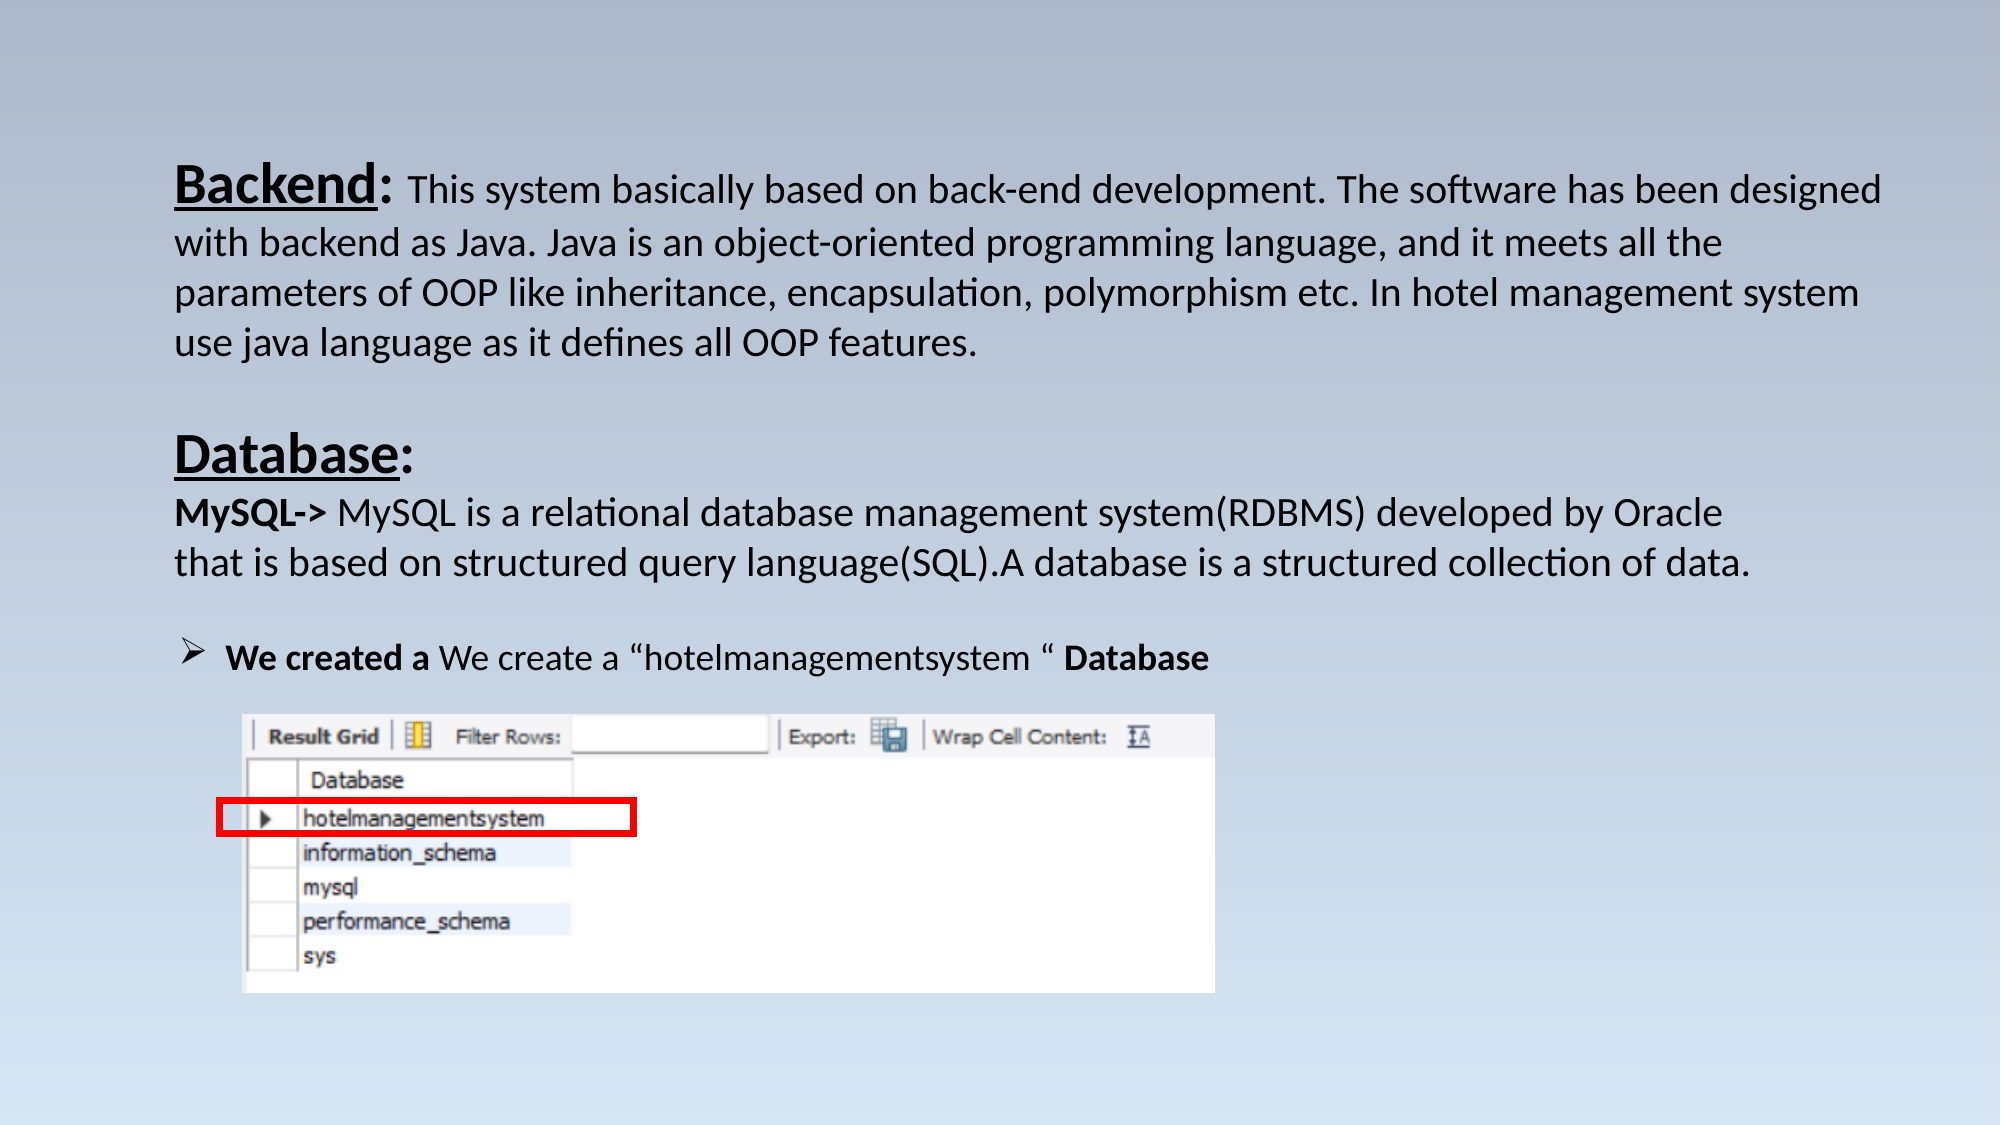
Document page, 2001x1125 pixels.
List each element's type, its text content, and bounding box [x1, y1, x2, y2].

text_box Backend: This system basically based on back-end development. The software has been designed with backend as Java. Java is an object-oriented programming language, and it meets all the parameters of OOP like inheritance, encapsulation, polymorphism etc. In hotel management system use java language as it defines all OOP features. [159, 137, 1907, 373]
text_box We created a We create a “hotelmanagementsystem “ Database [163, 625, 1234, 686]
picture [242, 714, 1215, 993]
text_box Database: MySQL-> MySQL is a relational database management system(RDBMS) developed by Oracle that is based on structured query language(SQL).A database is a structured collection of data. [159, 407, 1804, 743]
text_box [216, 797, 242, 837]
